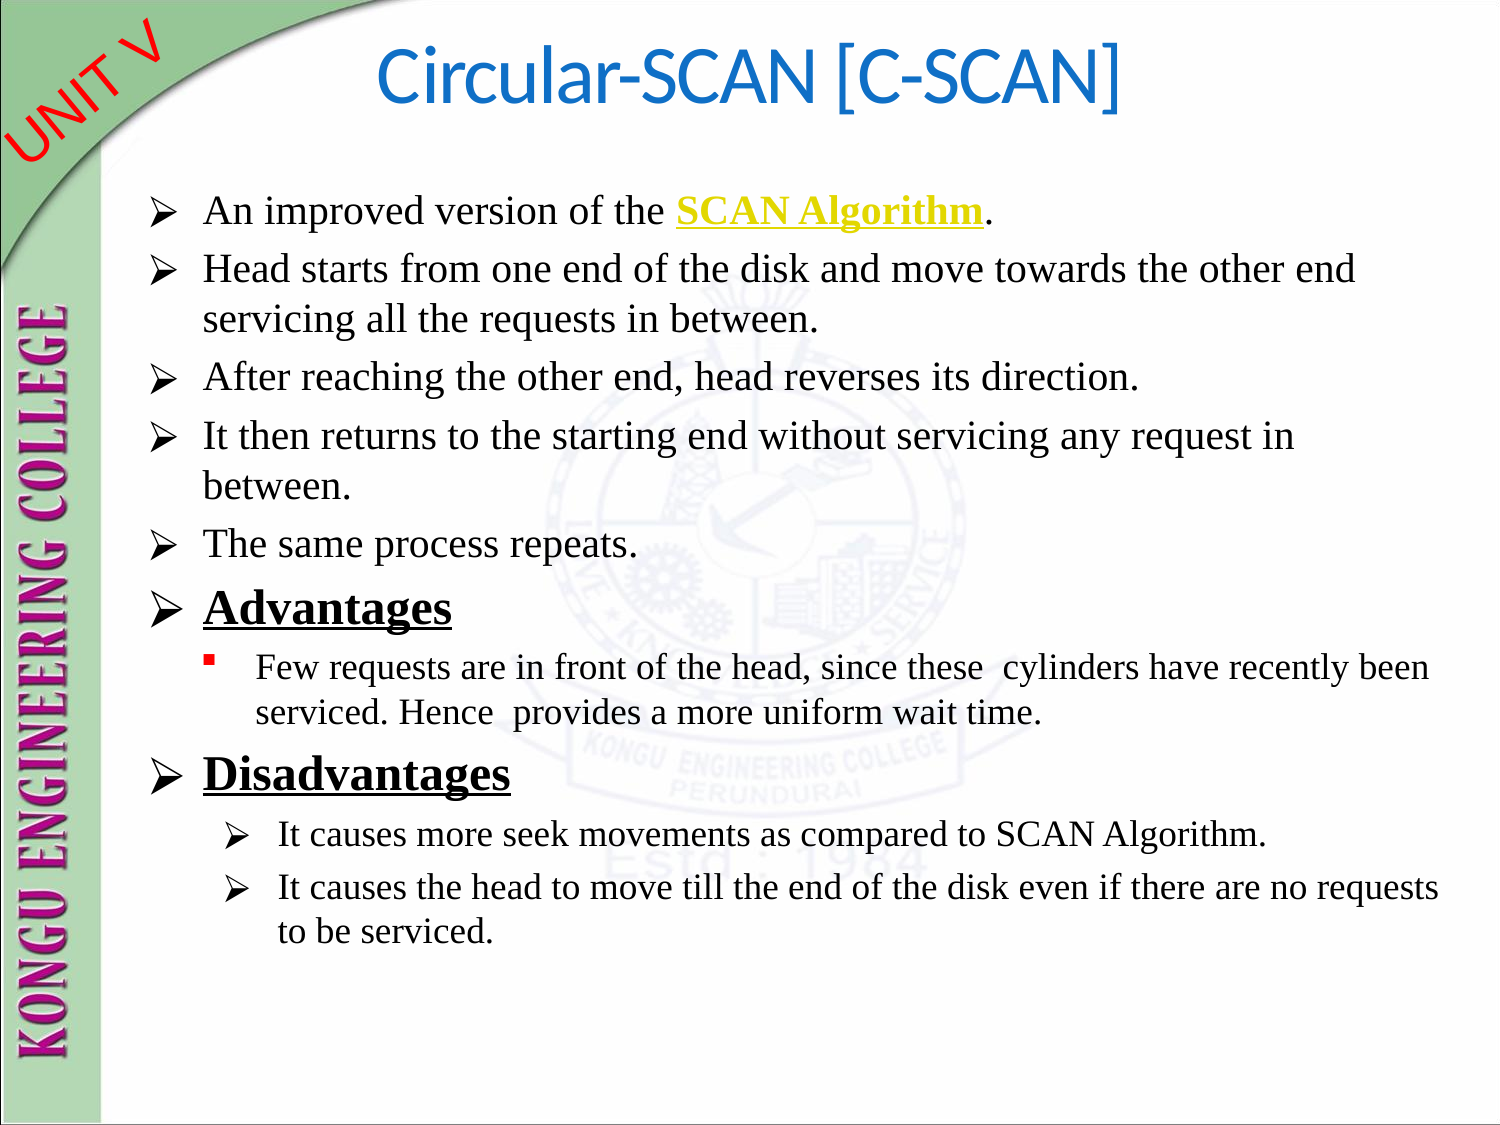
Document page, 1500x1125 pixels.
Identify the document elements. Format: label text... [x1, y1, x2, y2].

list An improved version of the SCAN Algorithm. Head starts from one end of the disk and move towards the other end servicing all the requests in between. After reaching the other end, head reverses its direction. It then returns to the starting end without servicing any request in between. The same process repeats. Advantages Few requests are in front of the head, since these cylinders have recently been serviced. Hence provides a more uniform wait time. Disadvantages It causes more seek movements as compared to SCAN Algorithm. It causes the head to move till the end of the disk even if there are no requests to be serviced. [112, 174, 1463, 895]
title Circular-SCAN [C-SCAN] [0, 0, 1500, 121]
picture [0, 121, 1500, 1125]
